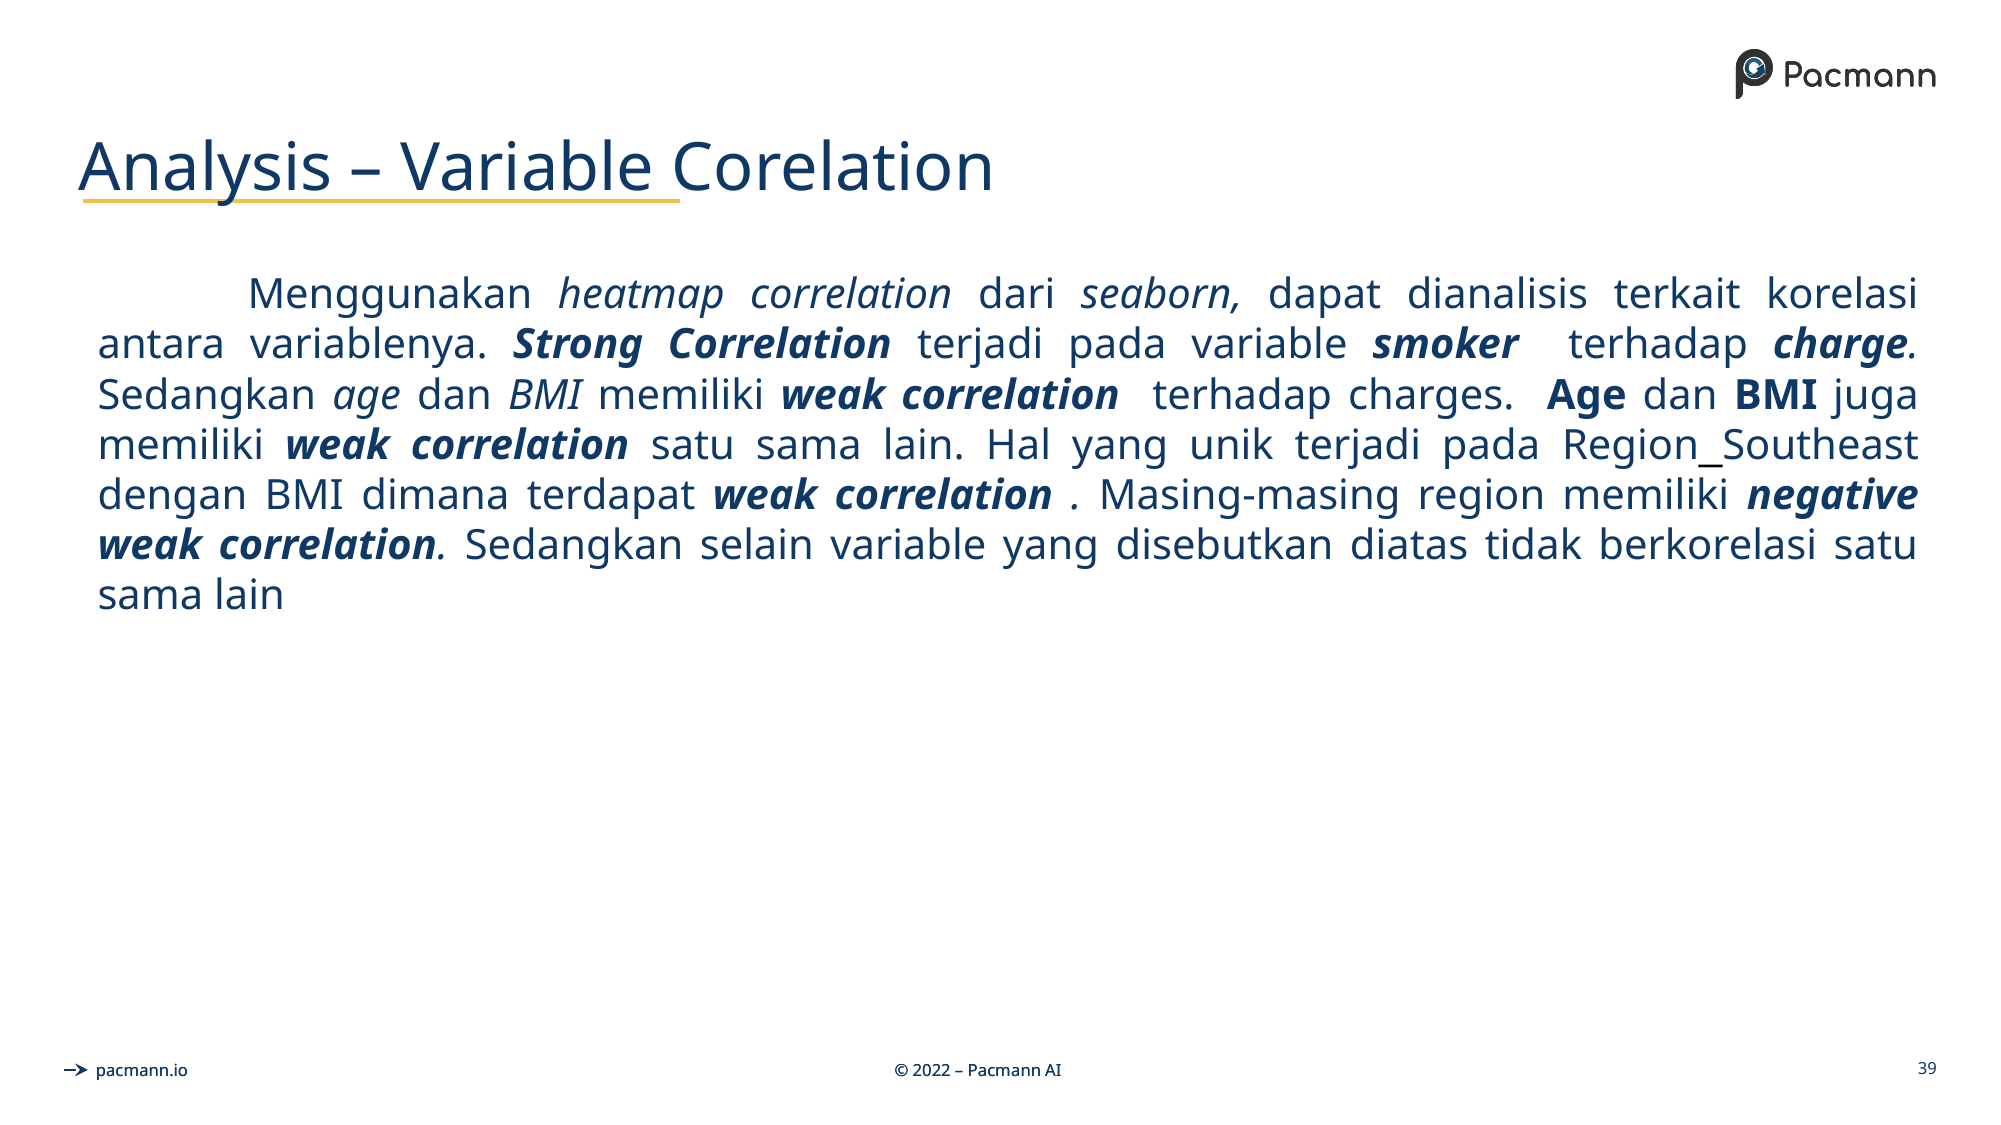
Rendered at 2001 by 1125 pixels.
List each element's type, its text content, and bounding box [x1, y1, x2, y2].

text_box Menggunakan heatmap correlation dari seaborn, dapat dianalisis terkait korelasi antara variablenya. Strong Correlation terjadi pada variable smoker terhadap charge. Sedangkan age dan BMI memiliki weak correlation terhadap charges. Age dan BMI juga memiliki weak correlation satu sama lain. Hal yang unik terjadi pada Region_Southeast dengan BMI dimana terdapat weak correlation . Masing-masing region memiliki negative weak correlation. Sedangkan selain variable yang disebutkan diatas tidak berkorelasi satu sama lain [65, 259, 1934, 675]
picture [1707, 36, 1966, 112]
title Analysis – Variable Corelation [63, 59, 1935, 278]
